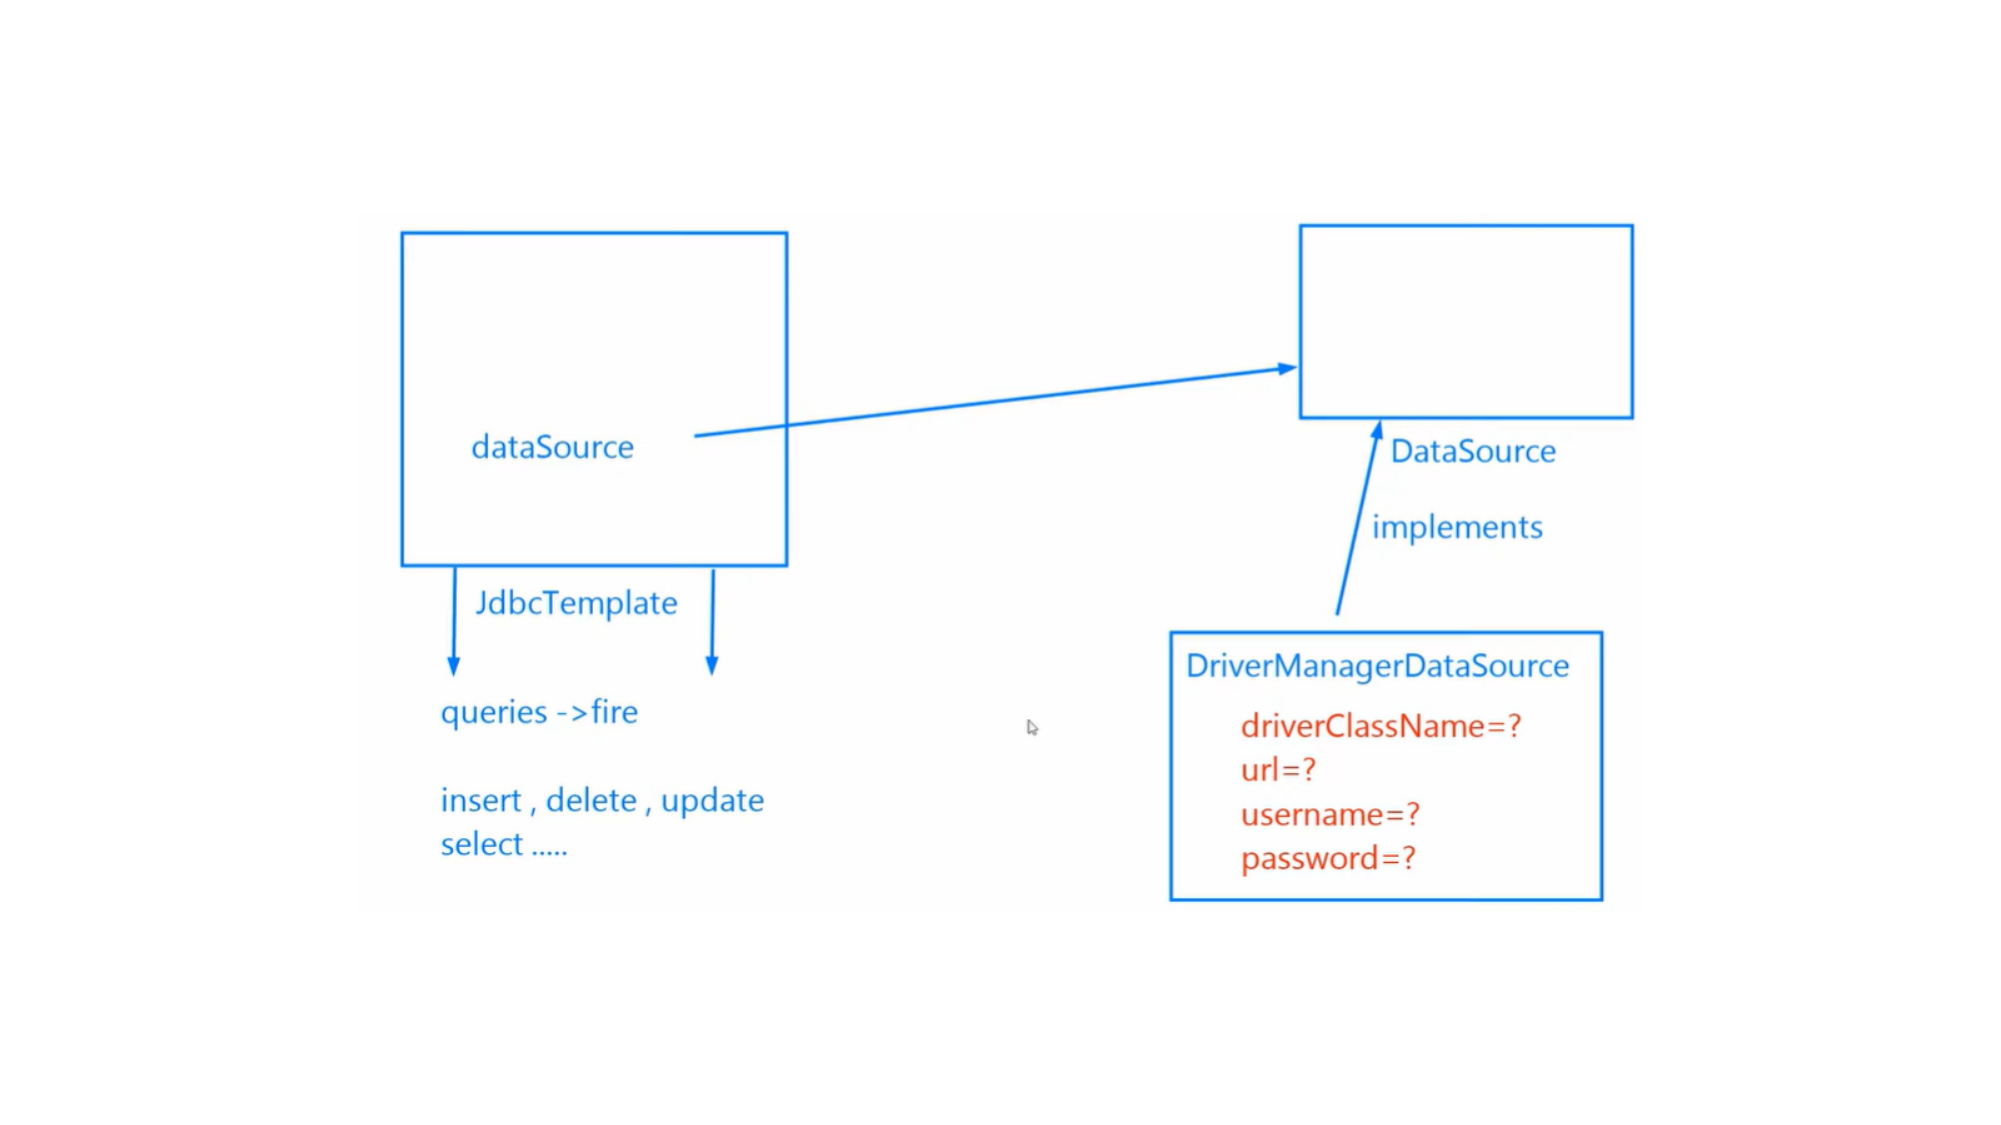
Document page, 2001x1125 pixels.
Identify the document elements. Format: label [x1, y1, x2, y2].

list [357, 212, 1643, 913]
